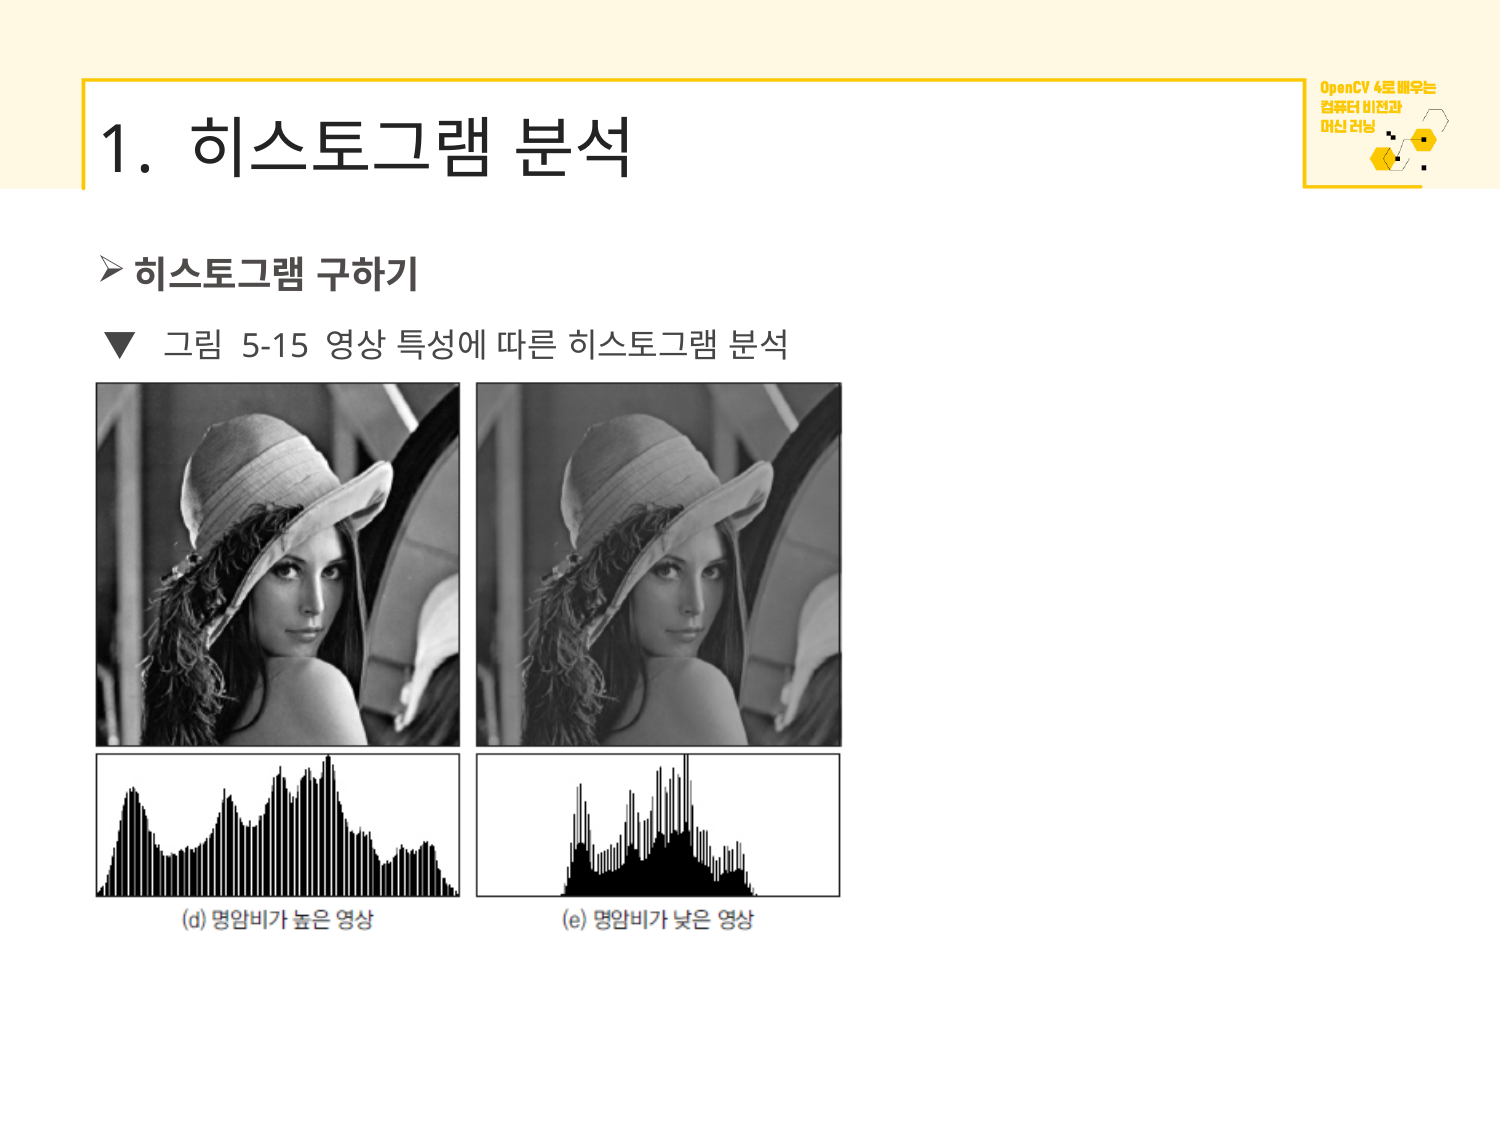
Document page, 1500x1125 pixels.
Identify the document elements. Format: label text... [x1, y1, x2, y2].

text_box ▼ 그림 5-15 영상 특성에 따른 히스토그램 분석 [88, 316, 1415, 383]
list 히스토그램 구하기 [81, 239, 1412, 1054]
picture [0, 0, 1500, 1125]
title 1. 히스토그램 분석 [82, 61, 1413, 193]
